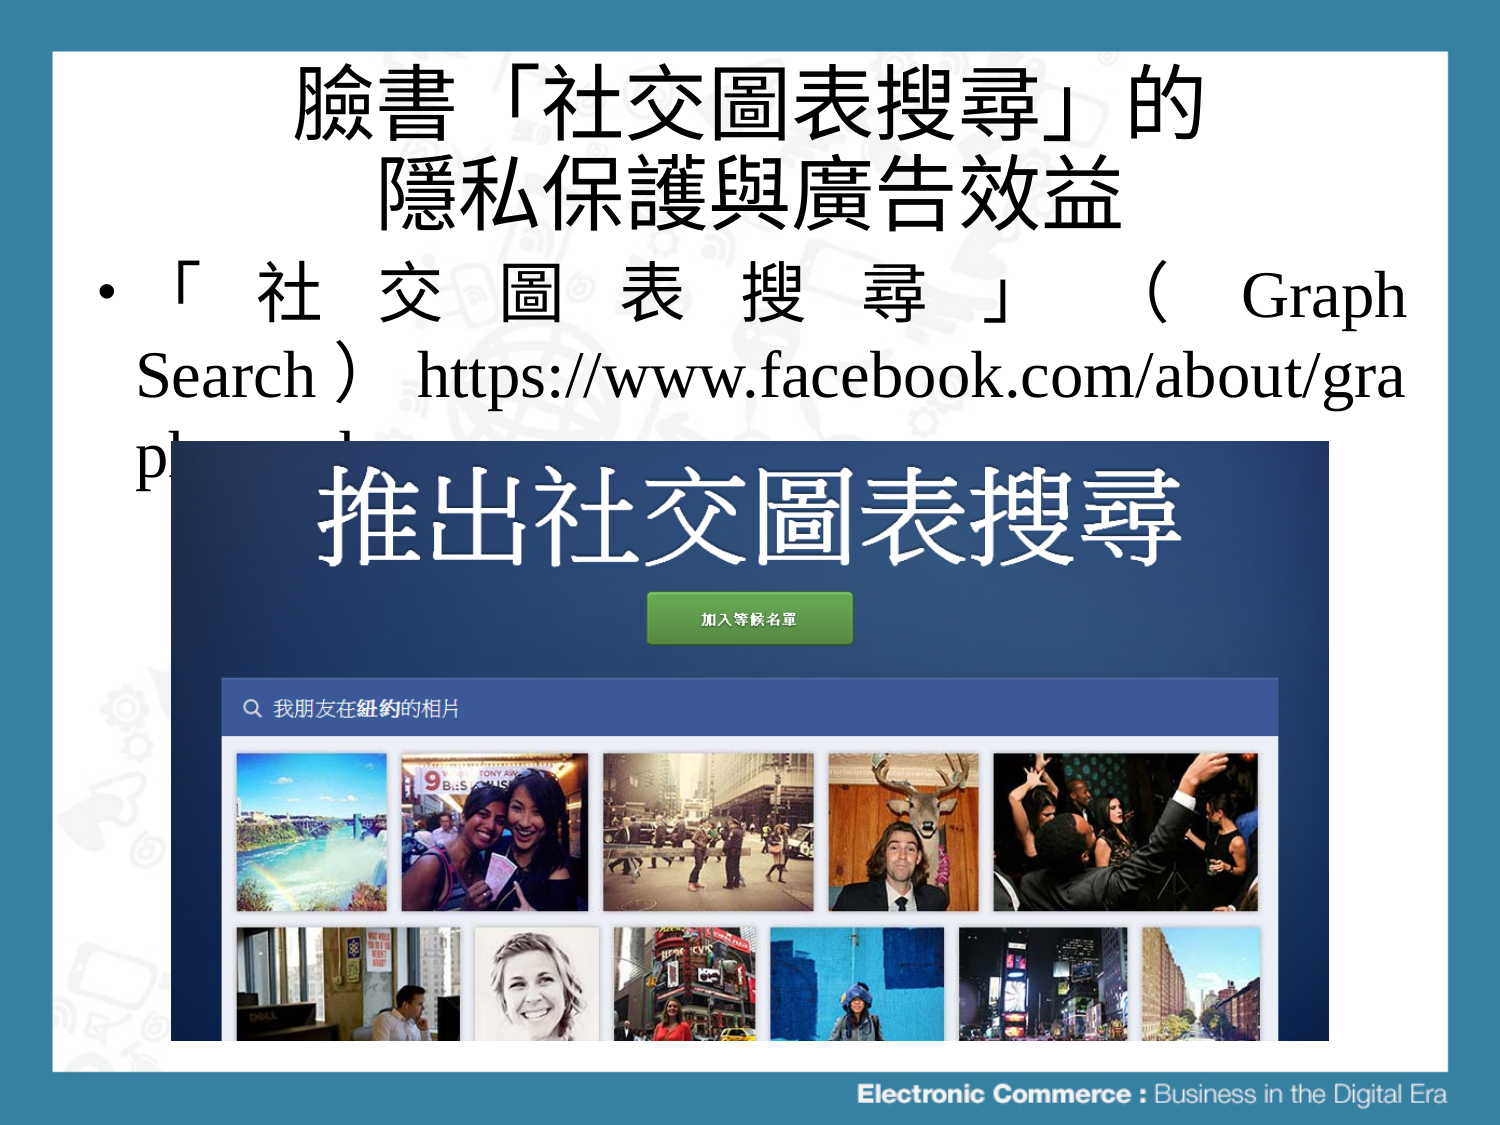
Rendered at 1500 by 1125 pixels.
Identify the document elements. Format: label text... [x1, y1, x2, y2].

picture [0, 0, 1500, 1125]
title 臉書「社交圖表搜尋」的 隱私保護與廣告效益 [75, 58, 1425, 247]
list 「社交圖表搜尋」（Graph Search）https://www.facebook.com/about/graphsearch [75, 243, 1424, 1059]
